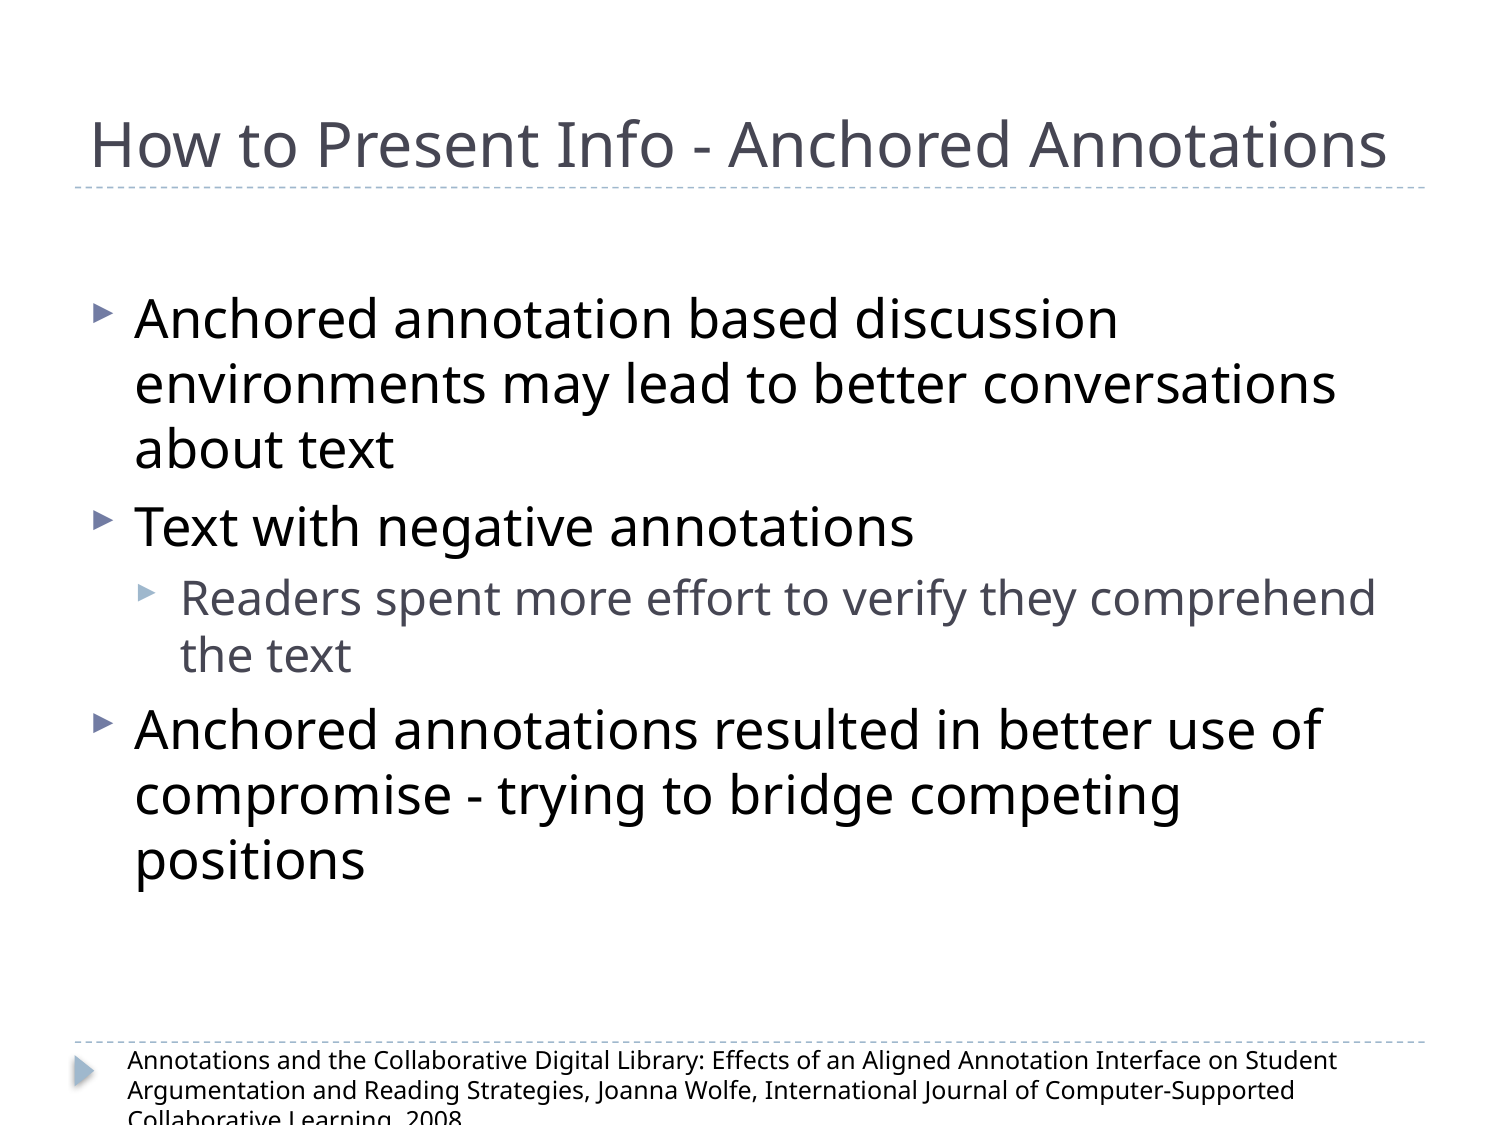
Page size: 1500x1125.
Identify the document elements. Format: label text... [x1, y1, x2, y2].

list Anchored annotation based discussion environments may lead to better conversations about text Text with negative annotations Readers spent more effort to verify they comprehend the text Anchored annotations resulted in better use of compromise - trying to bridge competing positions [75, 200, 1425, 1010]
title How to Present Info - Anchored Annotations [75, 24, 1425, 188]
text_box Annotations and the Collaborative Digital Library: Effects of an Aligned Annotation Interface on Student Argumentation and Reading Strategies, Joanna Wolfe, International Journal of Computer-Supported Collaborative Learning, 2008 [112, 1037, 1425, 1125]
